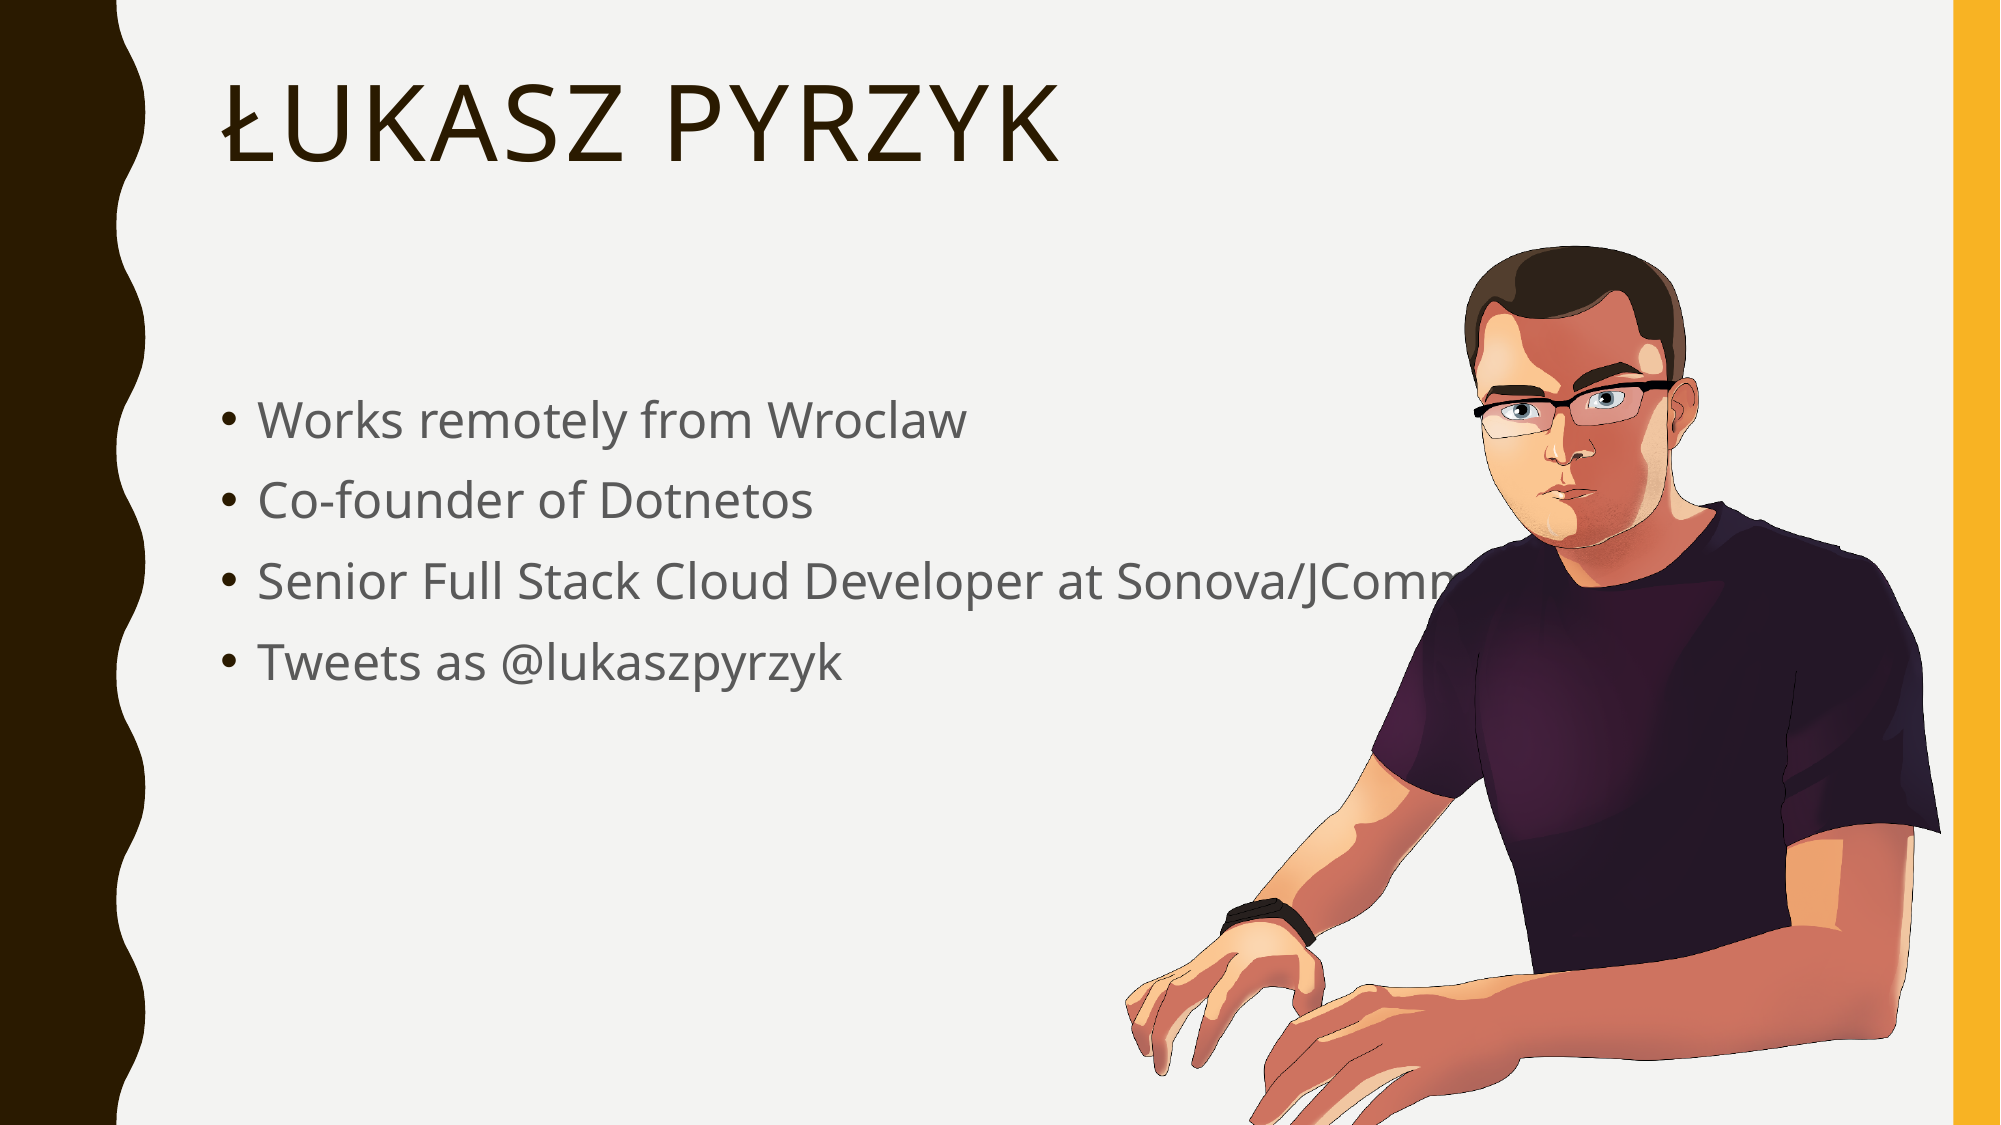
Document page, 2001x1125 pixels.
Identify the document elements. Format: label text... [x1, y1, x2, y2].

picture [511, 215, 2000, 1125]
title Łukasz pyrzyk [205, 62, 1875, 308]
list Works remotely from Wroclaw Co-founder of Dotnetos Senior Full Stack Cloud Developer at Sonova/JCommerce​ Tweets as @lukaszpyrzyk [205, 375, 511, 965]
